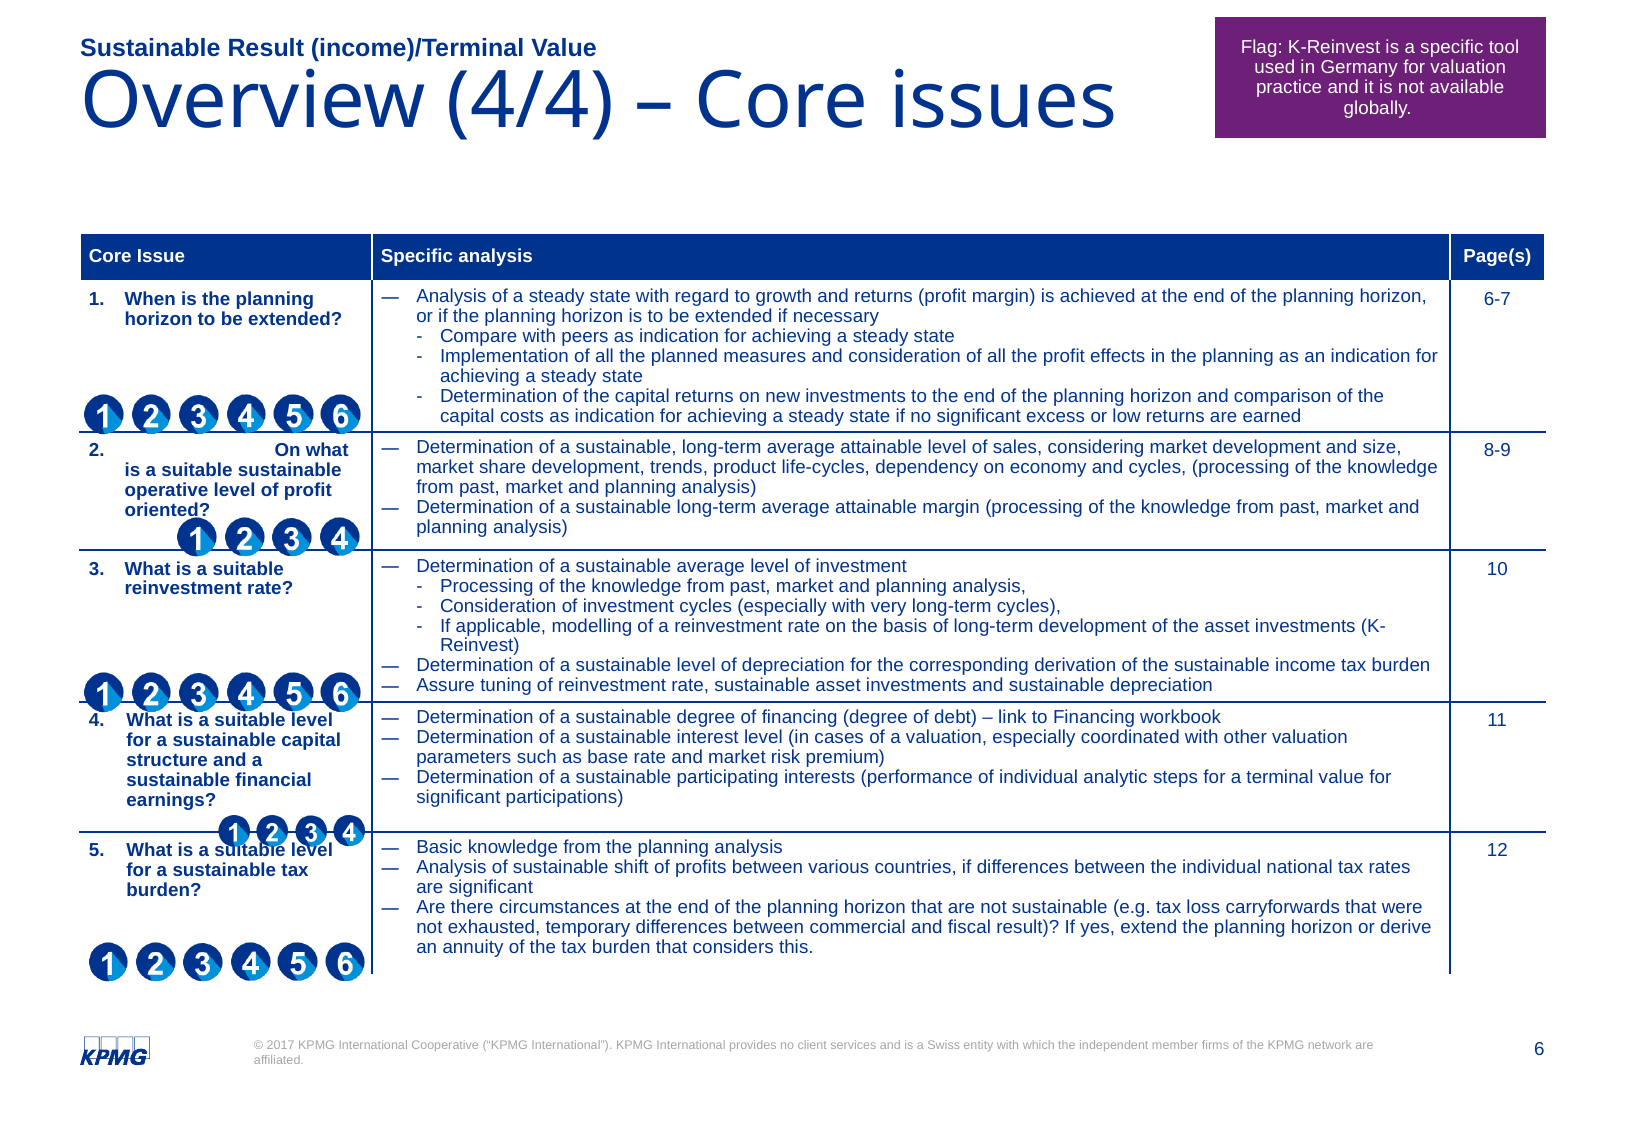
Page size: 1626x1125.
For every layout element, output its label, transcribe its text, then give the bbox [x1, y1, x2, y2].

table_cell What is a suitable level for a sustainable capital structure and a sustainable financial earnings? [81, 703, 371, 831]
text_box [168, 509, 368, 576]
picture [75, 386, 369, 454]
table_cell Determination of a sustainable, long-term average attainable level of sales, considering market development and size, market share development, trends, product life-cycles, dependency on economy and cycles, (processing of the knowledge from past, market and planning analysis) Determination of a sustainable long-term average attainable margin (processing of the knowledge from past, market and planning analysis) [373, 433, 1449, 549]
picture [80, 934, 373, 1001]
table_cell 12 [1451, 833, 1544, 974]
table_cell Basic knowledge from the planning analysis Analysis of sustainable shift of profits between various countries, if differences between the individual national tax rates are significant Are there circumstances at the end of the planning horizon that are not sustainable (e.g. tax loss carryforwards that were not exhausted, temporary differences between commercial and fiscal result)? If yes, extend the planning horizon or derive an annuity of the tax burden that considers this. [373, 833, 1449, 974]
table_cell When is the planning horizon to be extended? [81, 281, 371, 431]
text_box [211, 808, 372, 863]
table_cell 6-7 [1451, 281, 1544, 431]
text_box Flag: K-Reinvest is a specific tool used in Germany for valuation practice and it is not available globally. [1215, 18, 1545, 138]
table_cell 11 [1451, 703, 1544, 831]
list Sustainable Result (income)/Terminal Value [80, 33, 1215, 62]
table_cell What is a suitable reinvestment rate? [81, 551, 371, 701]
picture [75, 664, 369, 732]
title Overview (4/4) – Core issues [80, 74, 1545, 193]
table_cell 8-9 [1451, 433, 1544, 549]
table_header Core Issue [81, 234, 371, 280]
table_header Page(s) [1451, 234, 1544, 280]
table_cell Determination of a sustainable degree of financing (degree of debt) – link to Financing workbook Determination of a sustainable interest level (in cases of a valuation, especially coordinated with other valuation parameters such as base rate and market risk premium) Determination of a sustainable participating interests (performance of individual analytic steps for a terminal value for significant participations) [373, 703, 1449, 831]
table_cell 2. On what is a suitable sustainable operative level of profit oriented? [81, 433, 371, 549]
table_cell Analysis of a steady state with regard to growth and returns (profit margin) is achieved at the end of the planning horizon, or if the planning horizon is to be extended if necessary Compare with peers as indication for achieving a steady state Implementation of all the planned measures and consideration of all the profit effects in the planning as an indication for achieving a steady state Determination of the capital returns on new investments to the end of the planning horizon and comparison of the capital costs as indication for achieving a steady state if no significant excess or low returns are earned [373, 281, 1449, 431]
table_cell 10 [1451, 551, 1544, 701]
table_cell Determination of a sustainable average level of investment Processing of the knowledge from past, market and planning analysis, Consideration of investment cycles (especially with very long-term cycles), If applicable, modelling of a reinvestment rate on the basis of long-term development of the asset investments (K-Reinvest) Determination of a sustainable level of depreciation for the corresponding derivation of the sustainable income tax burden Assure tuning of reinvestment rate, sustainable asset investments and sustainable depreciation [373, 551, 1449, 701]
table_cell What is a suitable level for a sustainable tax burden? [81, 833, 371, 934]
table_header Specific analysis [373, 234, 1449, 280]
